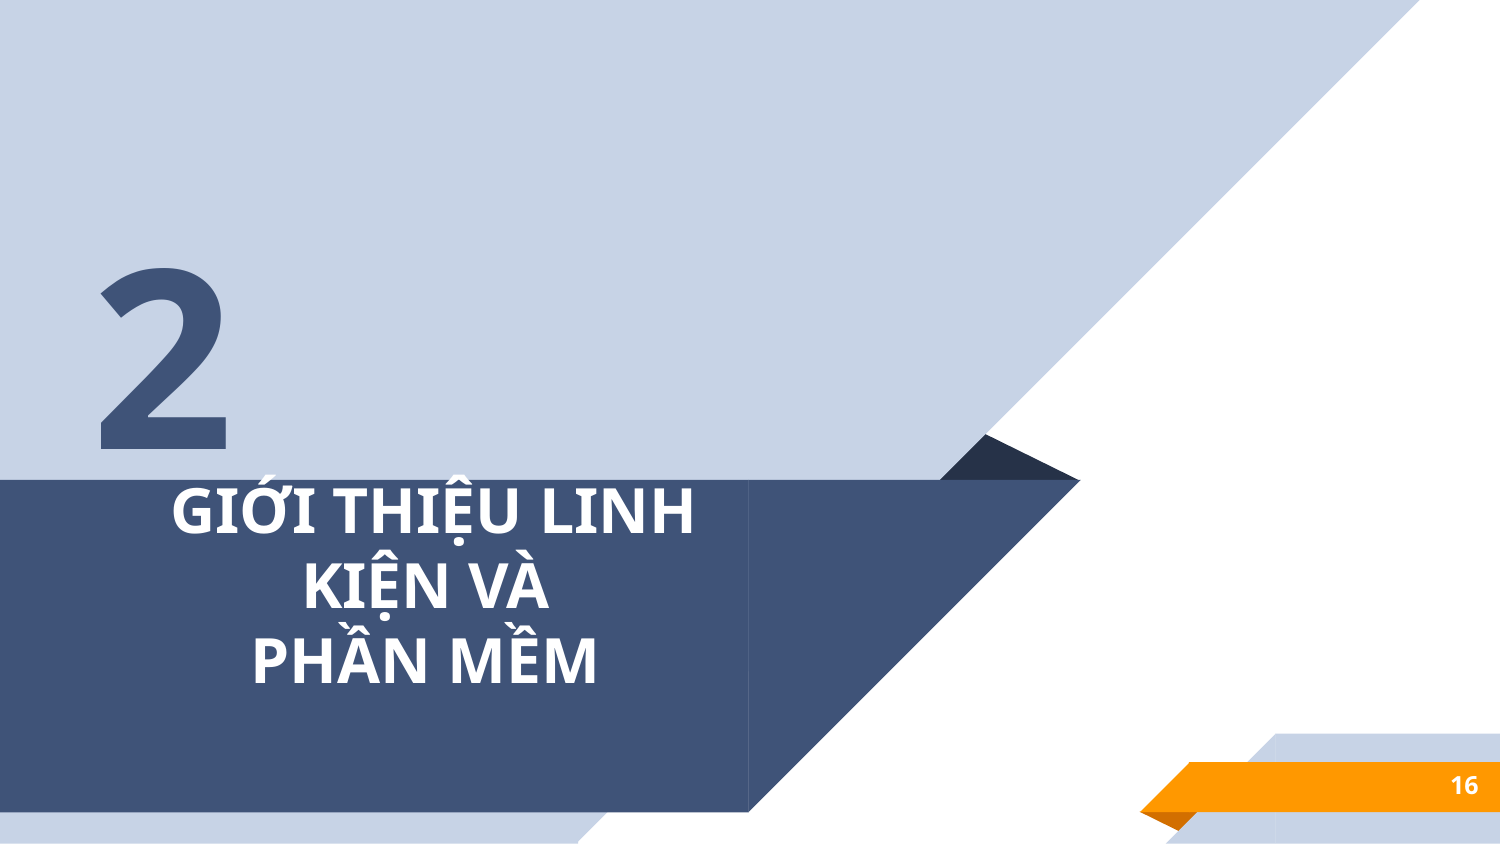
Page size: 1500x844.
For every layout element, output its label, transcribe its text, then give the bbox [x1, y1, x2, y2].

title GIỚI THIỆU LINH KIỆN VÀ PHẦN MỀM [98, 520, 770, 711]
slide_number 16 [1249, 760, 1494, 813]
text_box 2 [76, 0, 434, 515]
